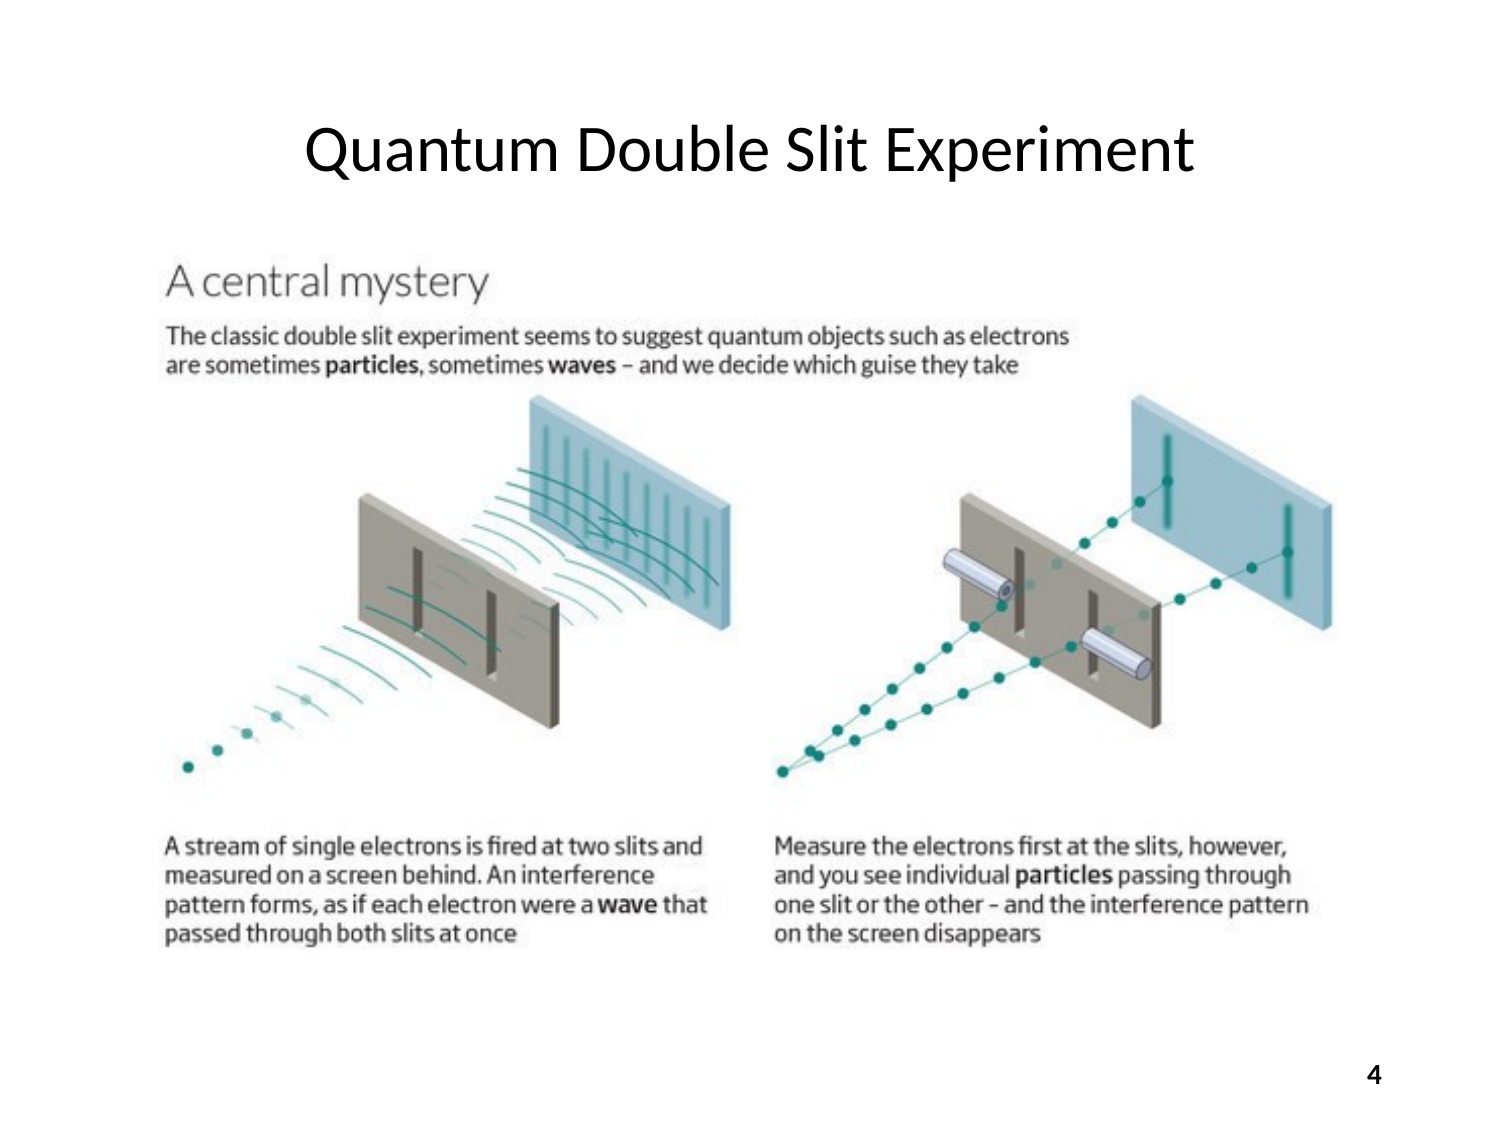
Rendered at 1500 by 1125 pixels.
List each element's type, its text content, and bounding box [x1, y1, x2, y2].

slide_number 4 [1059, 1042, 1397, 1103]
title Quantum Double Slit Experiment [103, 59, 1397, 241]
picture [158, 254, 1342, 994]
